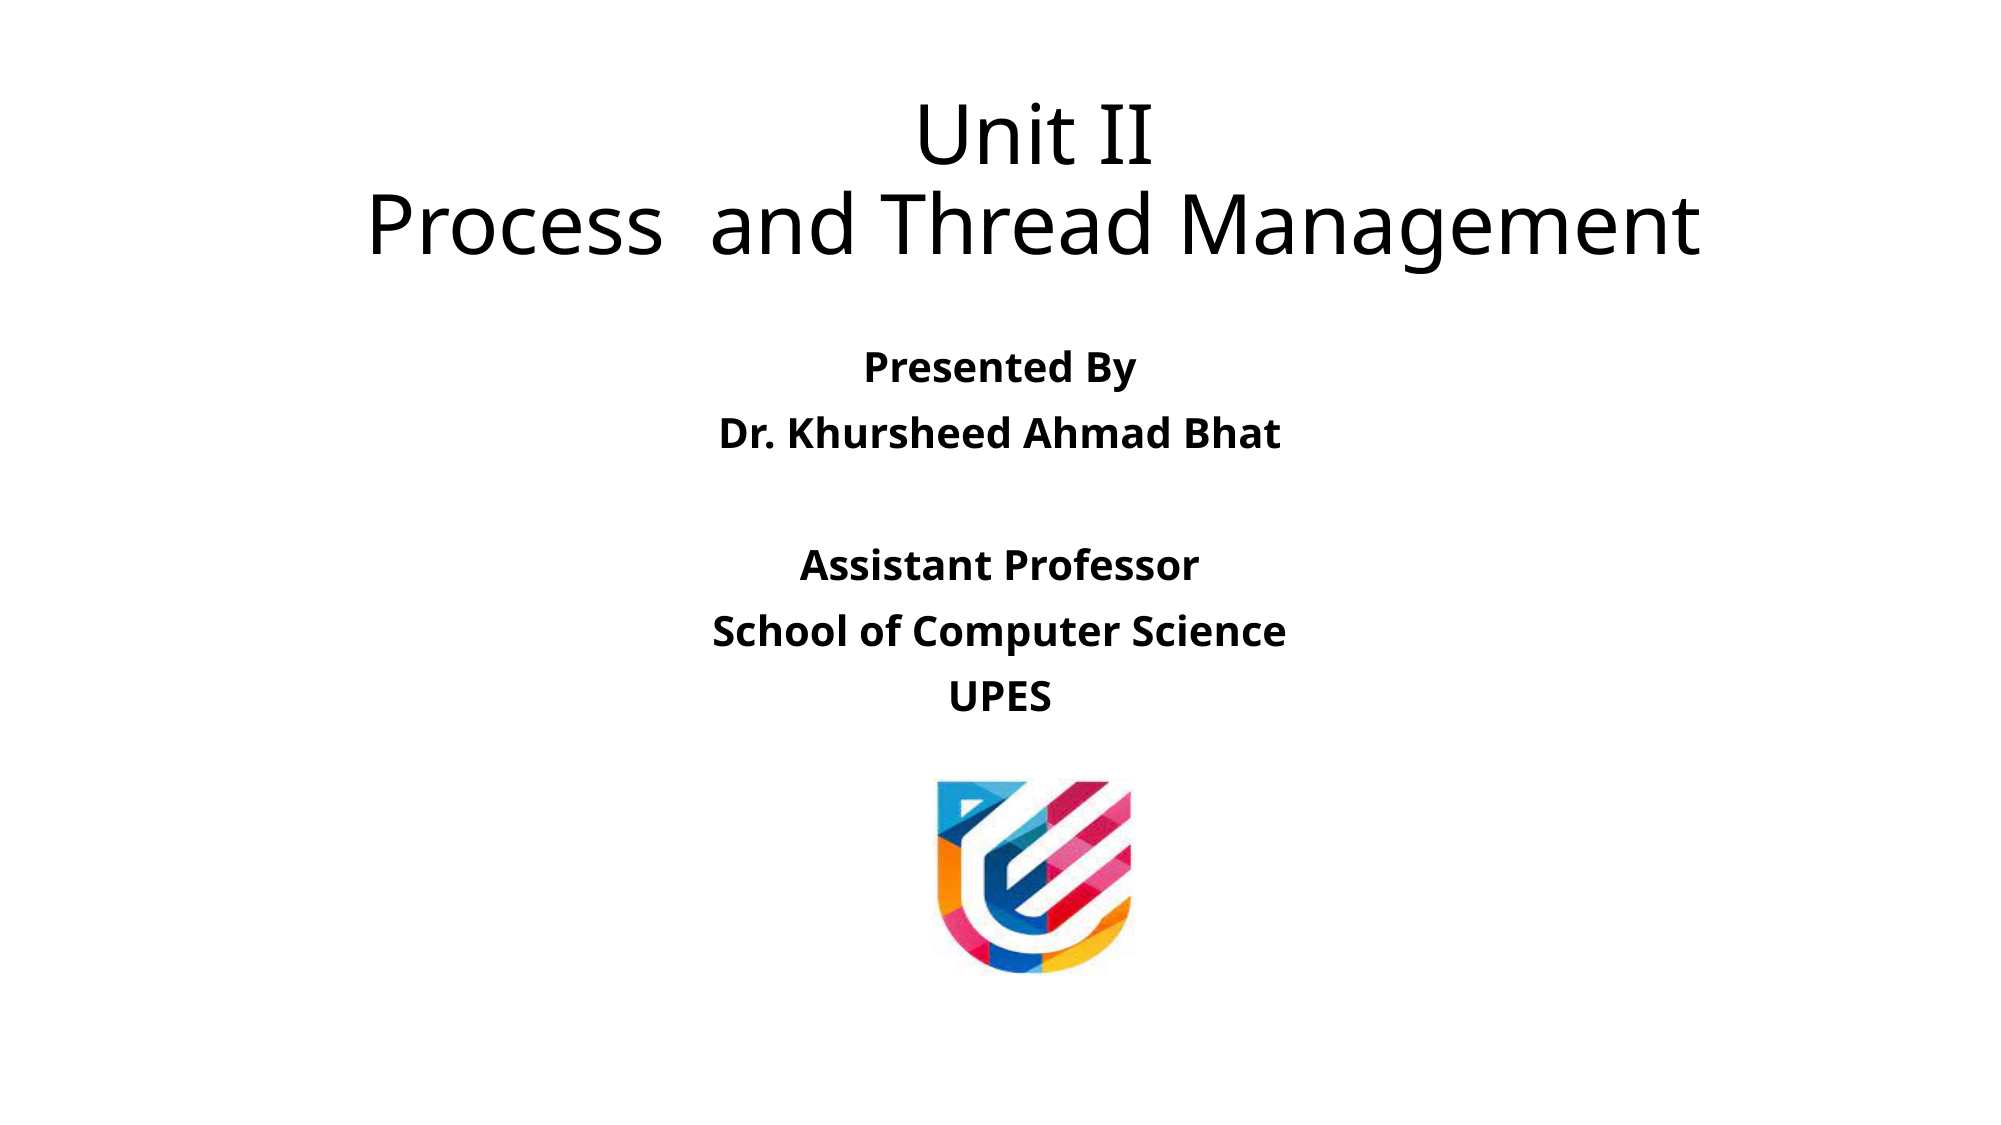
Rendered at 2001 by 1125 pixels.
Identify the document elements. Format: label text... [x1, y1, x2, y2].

subtitle Presented By Dr. Khursheed Ahmad Bhat Assistant Professor School of Computer Science UPES [362, 338, 1638, 877]
picture [858, 738, 1211, 1016]
title Unit II Process and Thread Management [309, 104, 1760, 280]
